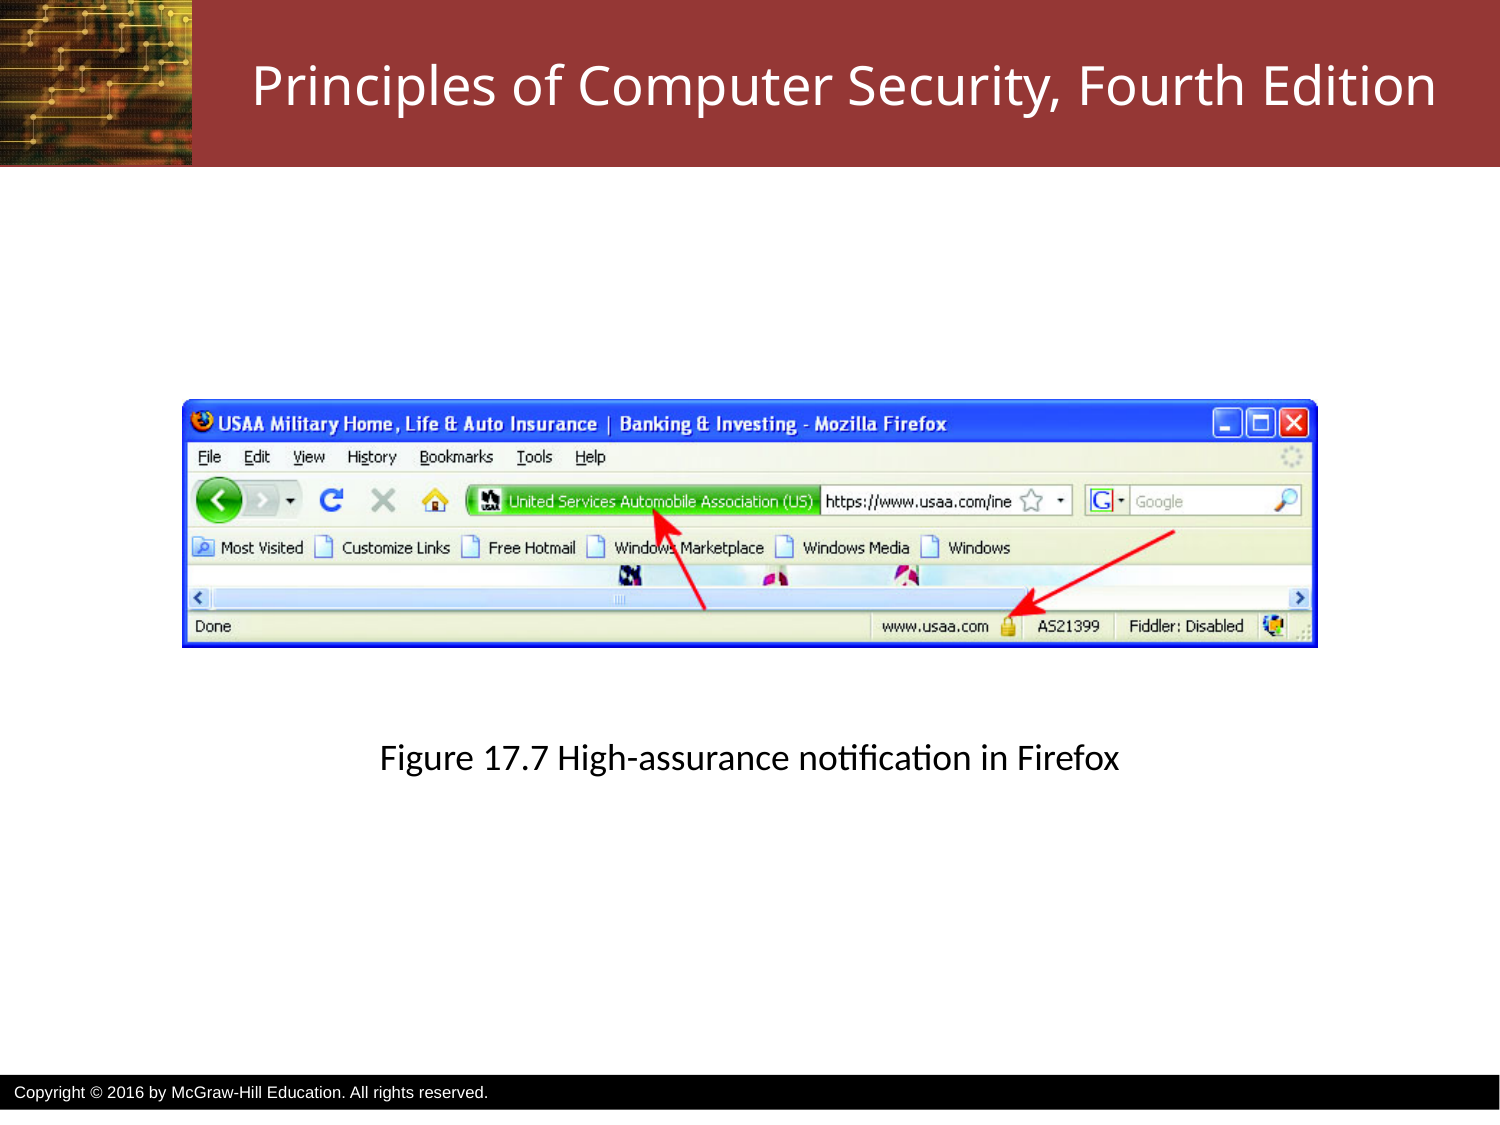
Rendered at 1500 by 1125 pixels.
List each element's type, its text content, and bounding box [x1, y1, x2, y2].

list Figure 17.7 High-assurance notification in Firefox [99, 725, 1400, 800]
picture [0, 0, 192, 165]
picture [182, 399, 1318, 648]
